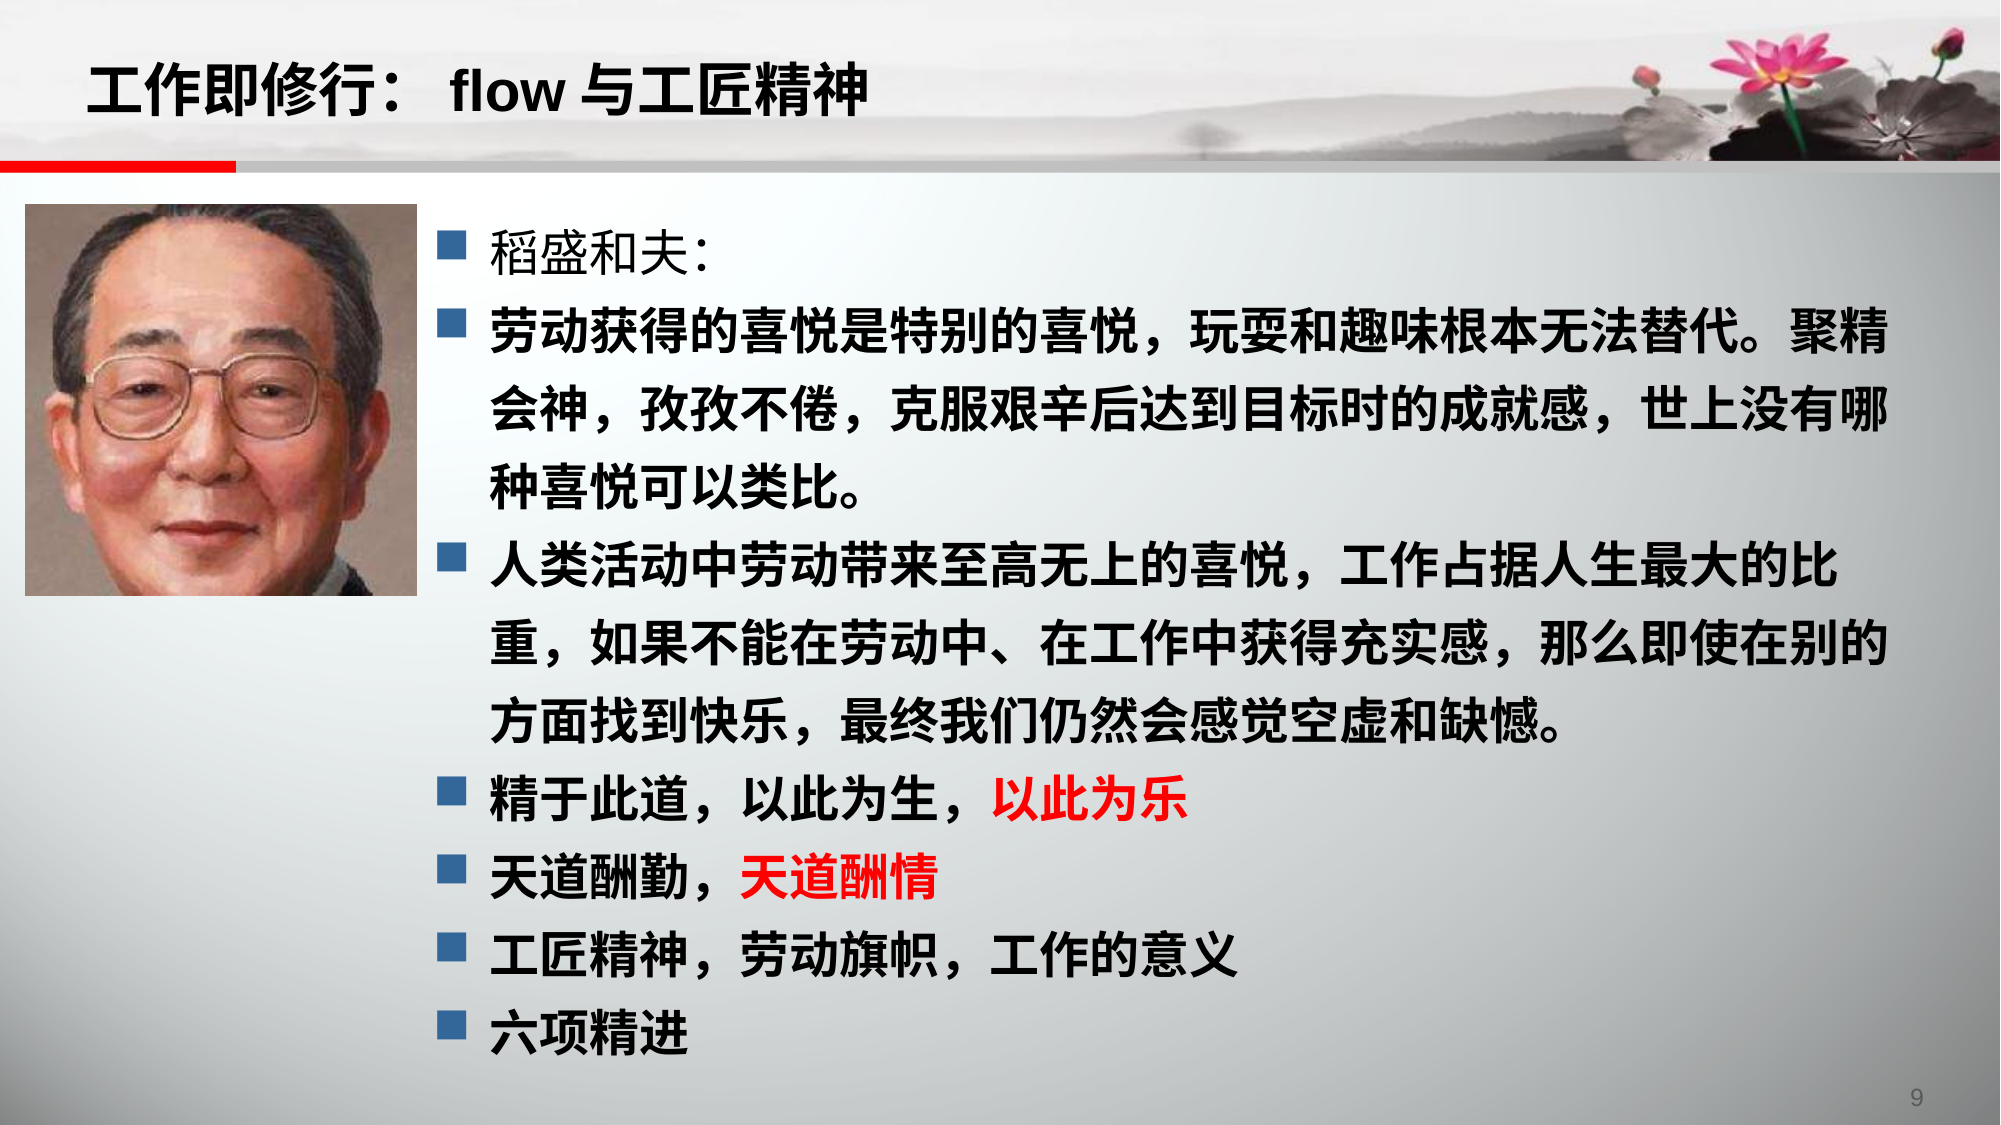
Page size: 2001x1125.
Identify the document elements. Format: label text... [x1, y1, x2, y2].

title 工作即修行：flow与工匠精神 [70, 19, 1520, 157]
picture [0, 173, 2000, 1125]
picture [0, 0, 2000, 160]
slide_number 9 [1818, 1073, 1940, 1117]
list 稻盛和夫： 劳动获得的喜悦是特别的喜悦，玩耍和趣味根本无法替代。聚精会神，孜孜不倦，克服艰辛后达到目标时的成就感，世上没有哪种喜悦可以类比。 人类活动中劳动带来至高无上的喜悦，工作占据人生最大的比重，如果不能在劳动中、在工作中获得充实感，那么即使在别的方面找到快乐，最终我们仍然会感觉空虚和缺憾。 精于此道，以此为生，以此为乐 天道酬勤，天道酬情 工匠精神，劳动旗帜，工作的意义 六项精进 [418, 196, 1931, 1050]
